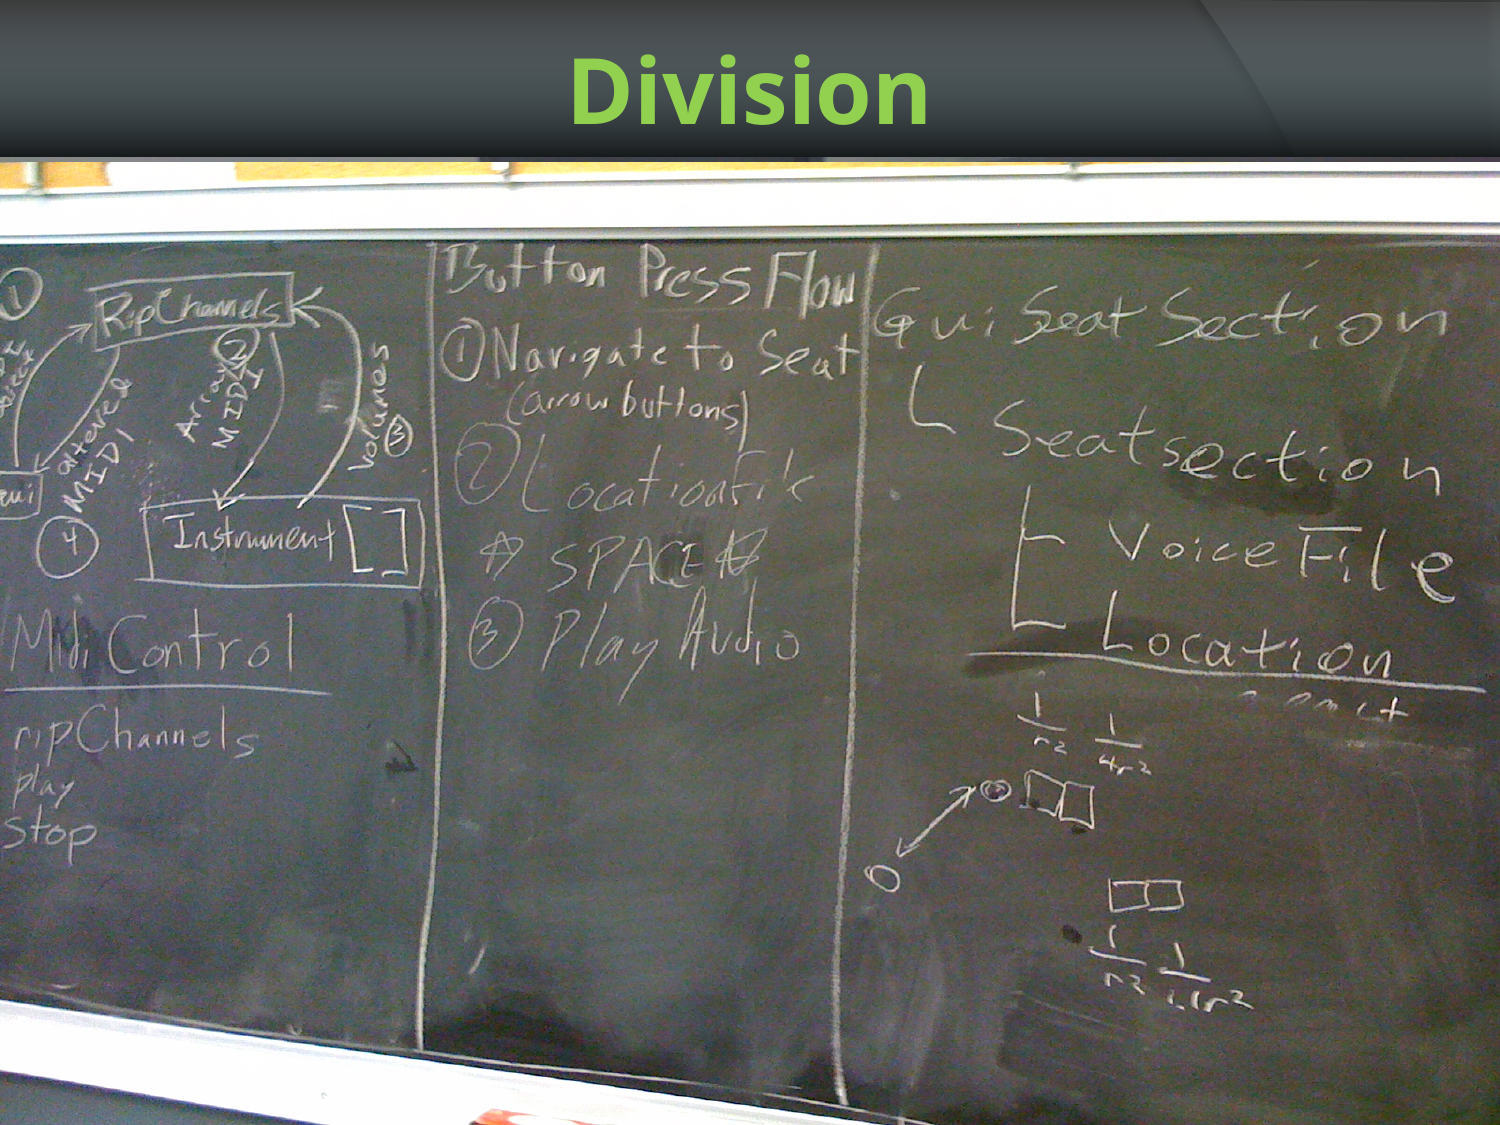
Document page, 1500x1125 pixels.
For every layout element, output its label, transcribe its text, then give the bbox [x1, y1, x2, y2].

picture [0, 162, 1500, 1125]
title Division [0, 0, 1500, 146]
